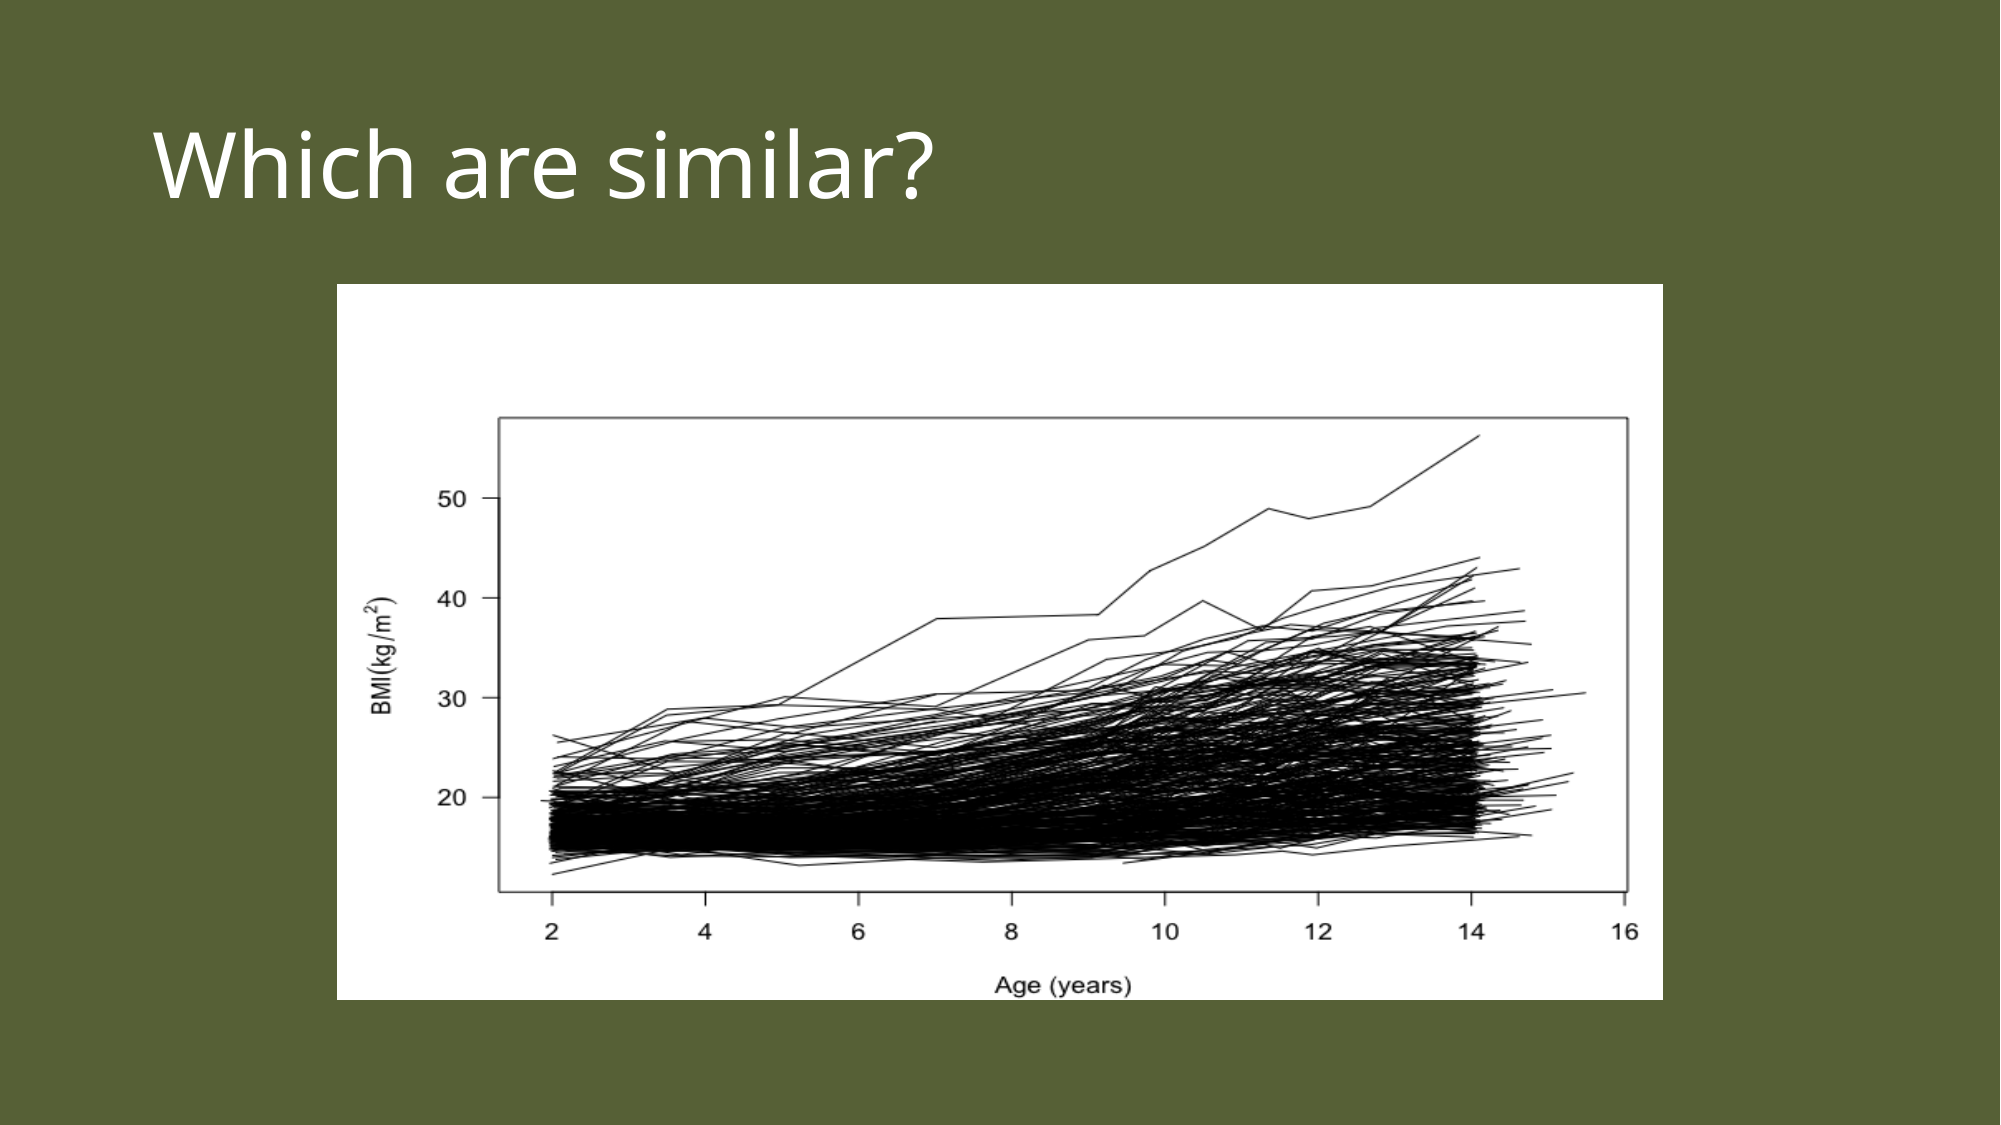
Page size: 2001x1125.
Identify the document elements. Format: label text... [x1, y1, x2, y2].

title Which are similar? [137, 59, 1863, 278]
picture [337, 284, 1663, 1000]
